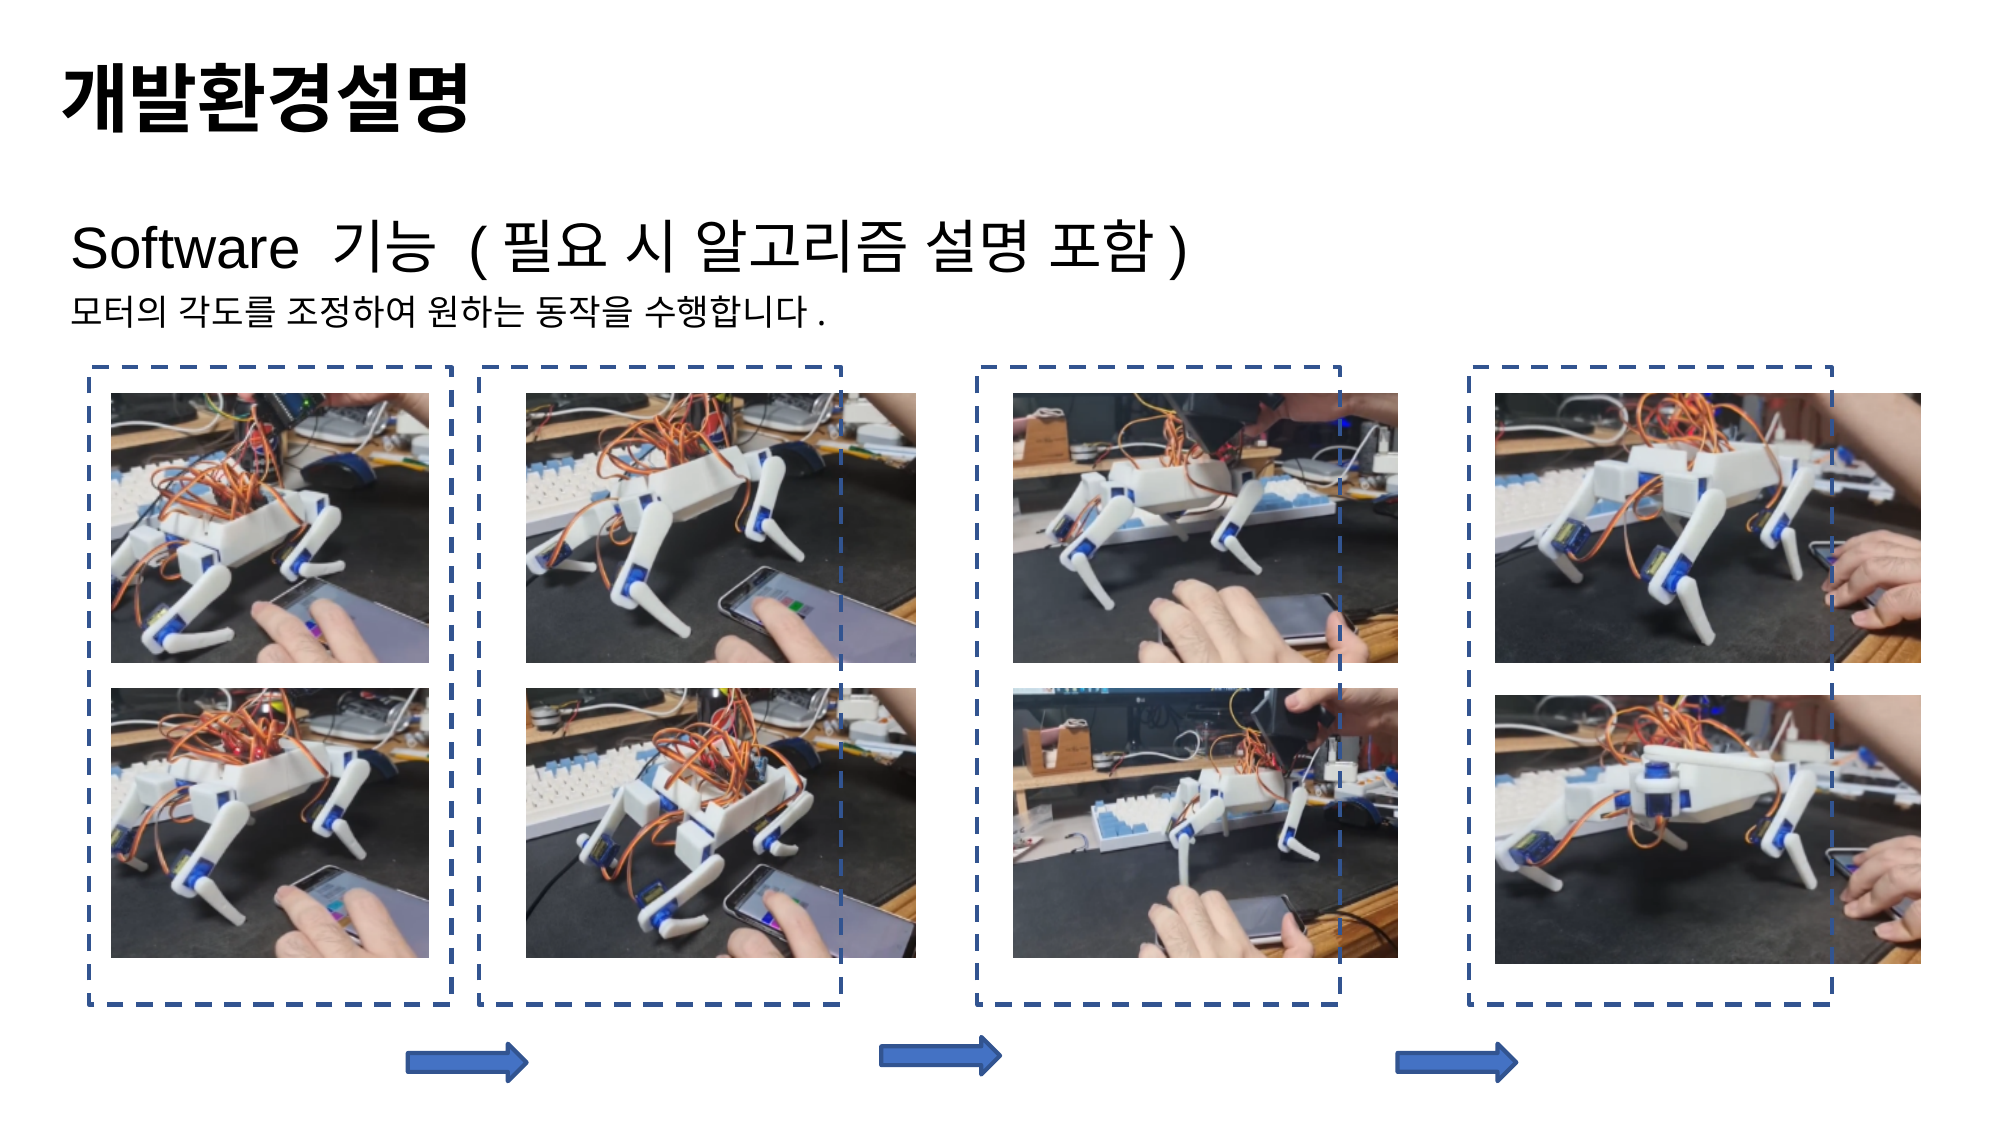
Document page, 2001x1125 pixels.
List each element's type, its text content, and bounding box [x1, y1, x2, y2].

text_box [87, 365, 454, 1007]
text_box 모터의 각도를 조정하여 원하는 동작을 수행합니다. [55, 275, 1043, 348]
picture [1013, 688, 1398, 958]
picture [1013, 393, 1398, 663]
text_box [405, 1041, 529, 1084]
picture [111, 688, 430, 958]
picture [526, 688, 917, 958]
picture [526, 393, 917, 663]
picture [111, 393, 430, 663]
text_box Software 기능 (필요 시 알고리즘 설명 포함) [55, 160, 1895, 288]
picture [1494, 393, 1921, 663]
text_box [879, 1035, 1003, 1077]
text_box 개발환경설명 [45, 43, 580, 149]
text_box [477, 365, 843, 1007]
picture [1494, 694, 1921, 965]
text_box [975, 365, 1342, 1007]
text_box [1467, 365, 1834, 1007]
text_box [1395, 1041, 1519, 1084]
